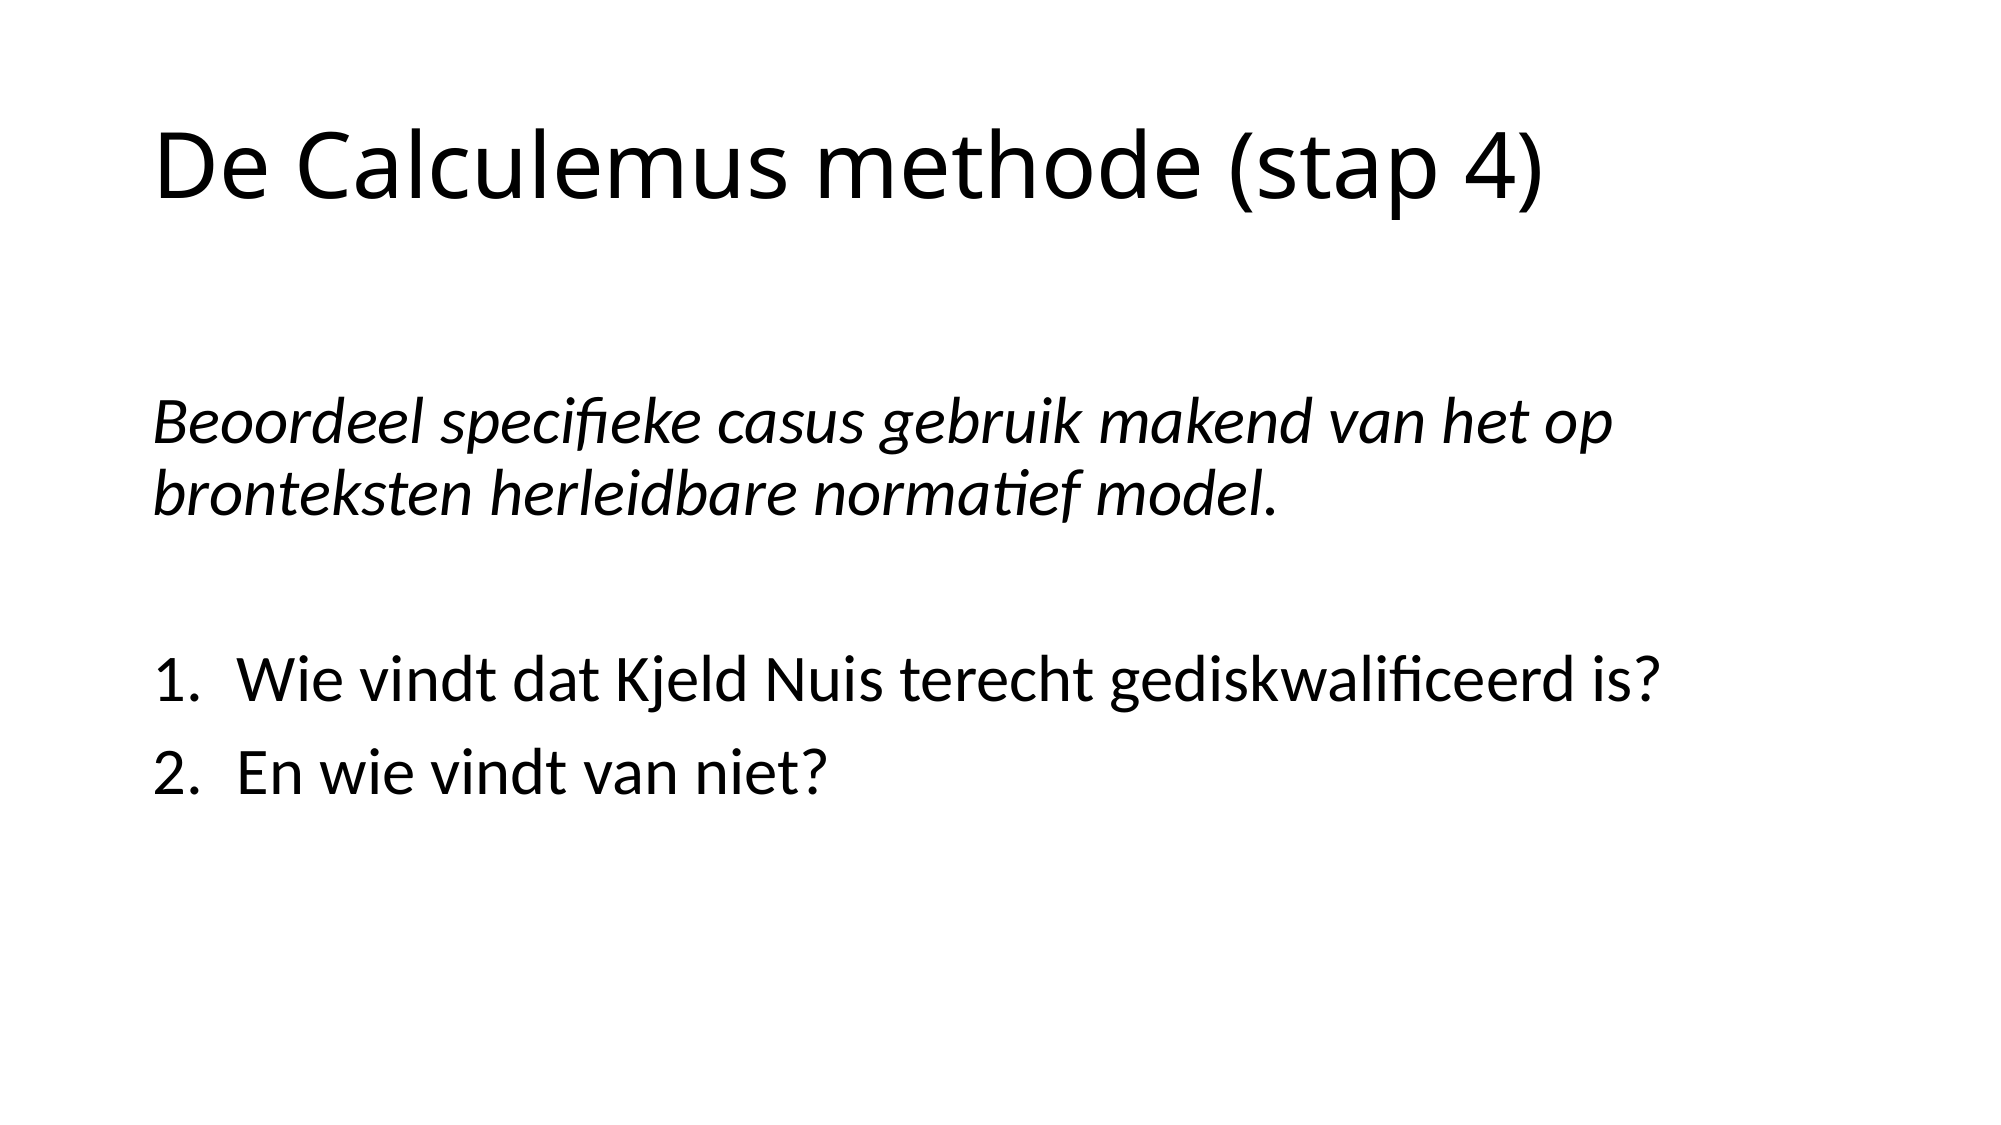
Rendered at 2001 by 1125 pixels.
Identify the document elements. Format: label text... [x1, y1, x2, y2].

list Beoordeel specifieke casus gebruik makend van het op bronteksten herleidbare normatief model. Wie vindt dat Kjeld Nuis terecht gediskwalificeerd is? En wie vindt van niet? [137, 277, 1863, 992]
title De Calculemus methode (stap 4) [137, 59, 1863, 277]
